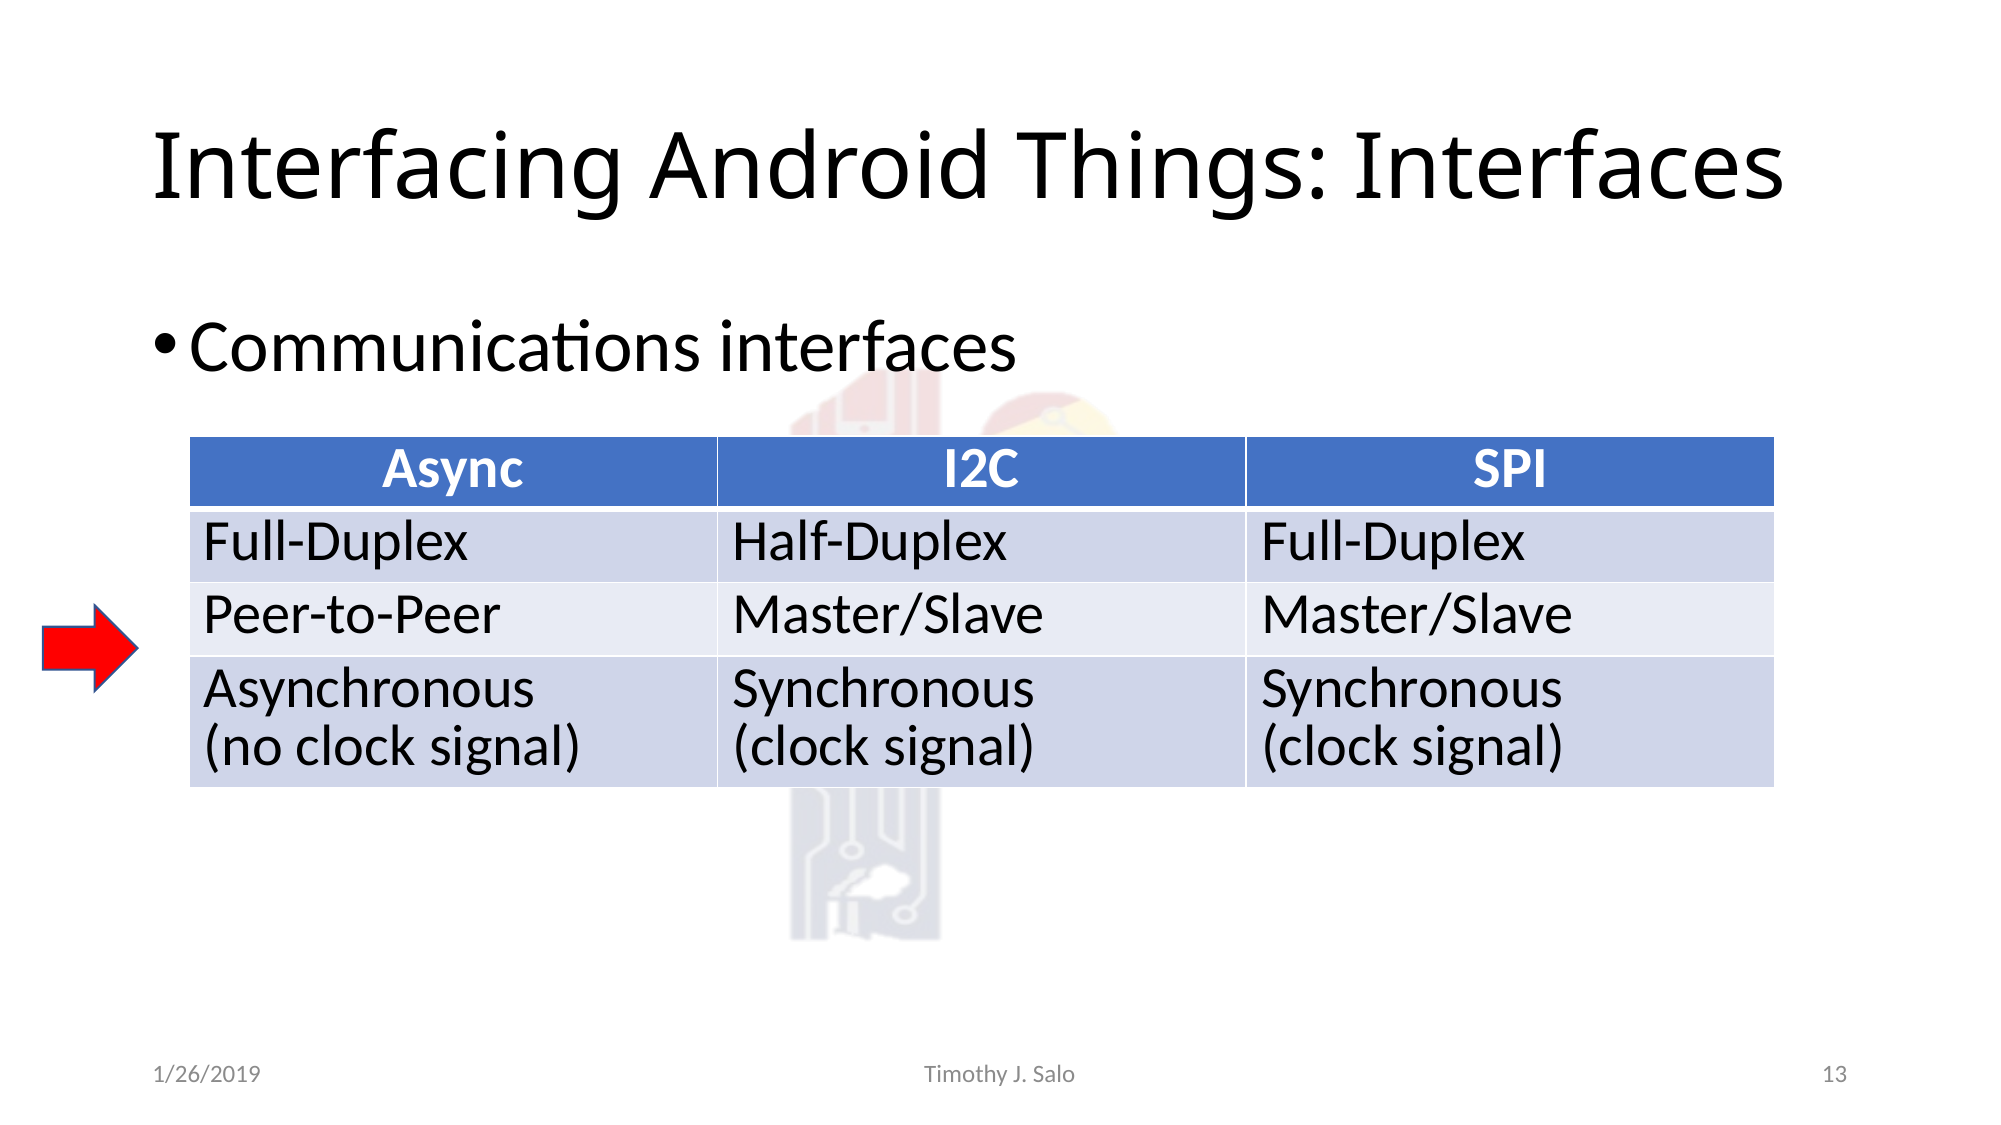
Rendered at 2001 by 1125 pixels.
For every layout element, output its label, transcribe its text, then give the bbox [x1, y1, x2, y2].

footer Timothy J. Salo [662, 1042, 1338, 1103]
table_cell Full-Duplex [190, 512, 717, 582]
table_header I2C [718, 437, 1245, 506]
list Communications interfaces [137, 299, 1863, 1014]
table_cell Half-Duplex [718, 512, 1245, 582]
title Interfacing Android Things: Interfaces [137, 59, 1863, 278]
table_cell Master/Slave [1247, 583, 1774, 655]
table_header SPI [1247, 437, 1774, 506]
table_cell Synchronous (clock signal) [1247, 657, 1774, 787]
table_cell Peer-to-Peer [190, 583, 717, 655]
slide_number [137, 1042, 588, 1103]
table_cell Asynchronous (no clock signal) [190, 657, 717, 787]
slide_number 13 [1412, 1042, 1863, 1103]
table_header Async [190, 437, 717, 506]
table_cell Full-Duplex [1247, 512, 1774, 582]
table_cell Master/Slave [718, 583, 1245, 655]
table_cell Synchronous (clock signal) [718, 657, 1245, 787]
text_box [41, 602, 140, 694]
